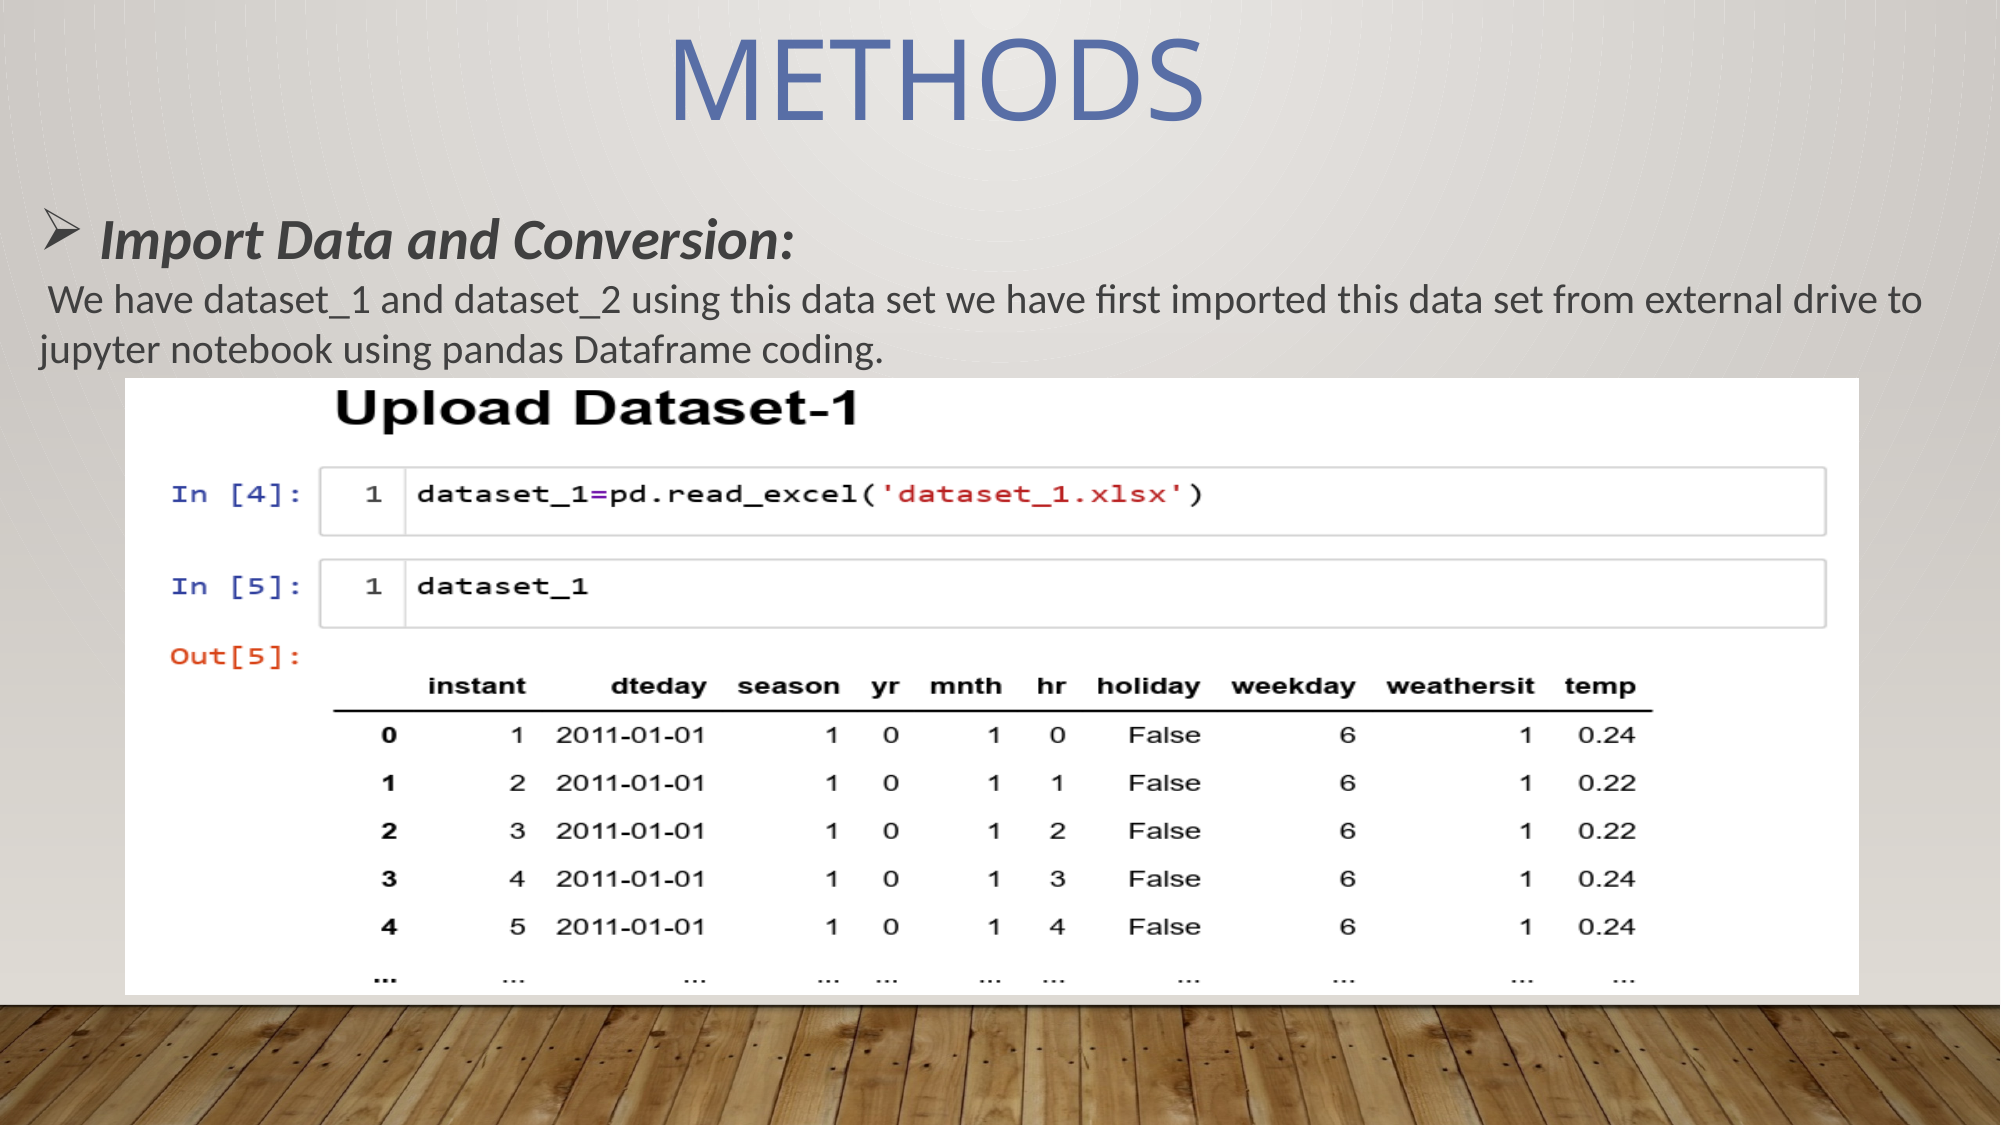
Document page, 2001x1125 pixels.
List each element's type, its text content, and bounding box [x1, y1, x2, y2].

picture [0, 1005, 2000, 1125]
picture [125, 377, 1859, 995]
text_box METHODS [650, 0, 1223, 150]
text_box Import Data and Conversion: We have dataset_1 and dataset_2 using this data set we have first imported this data set from external drive to jupyter notebook using pandas Dataframe coding. [24, 193, 1972, 424]
